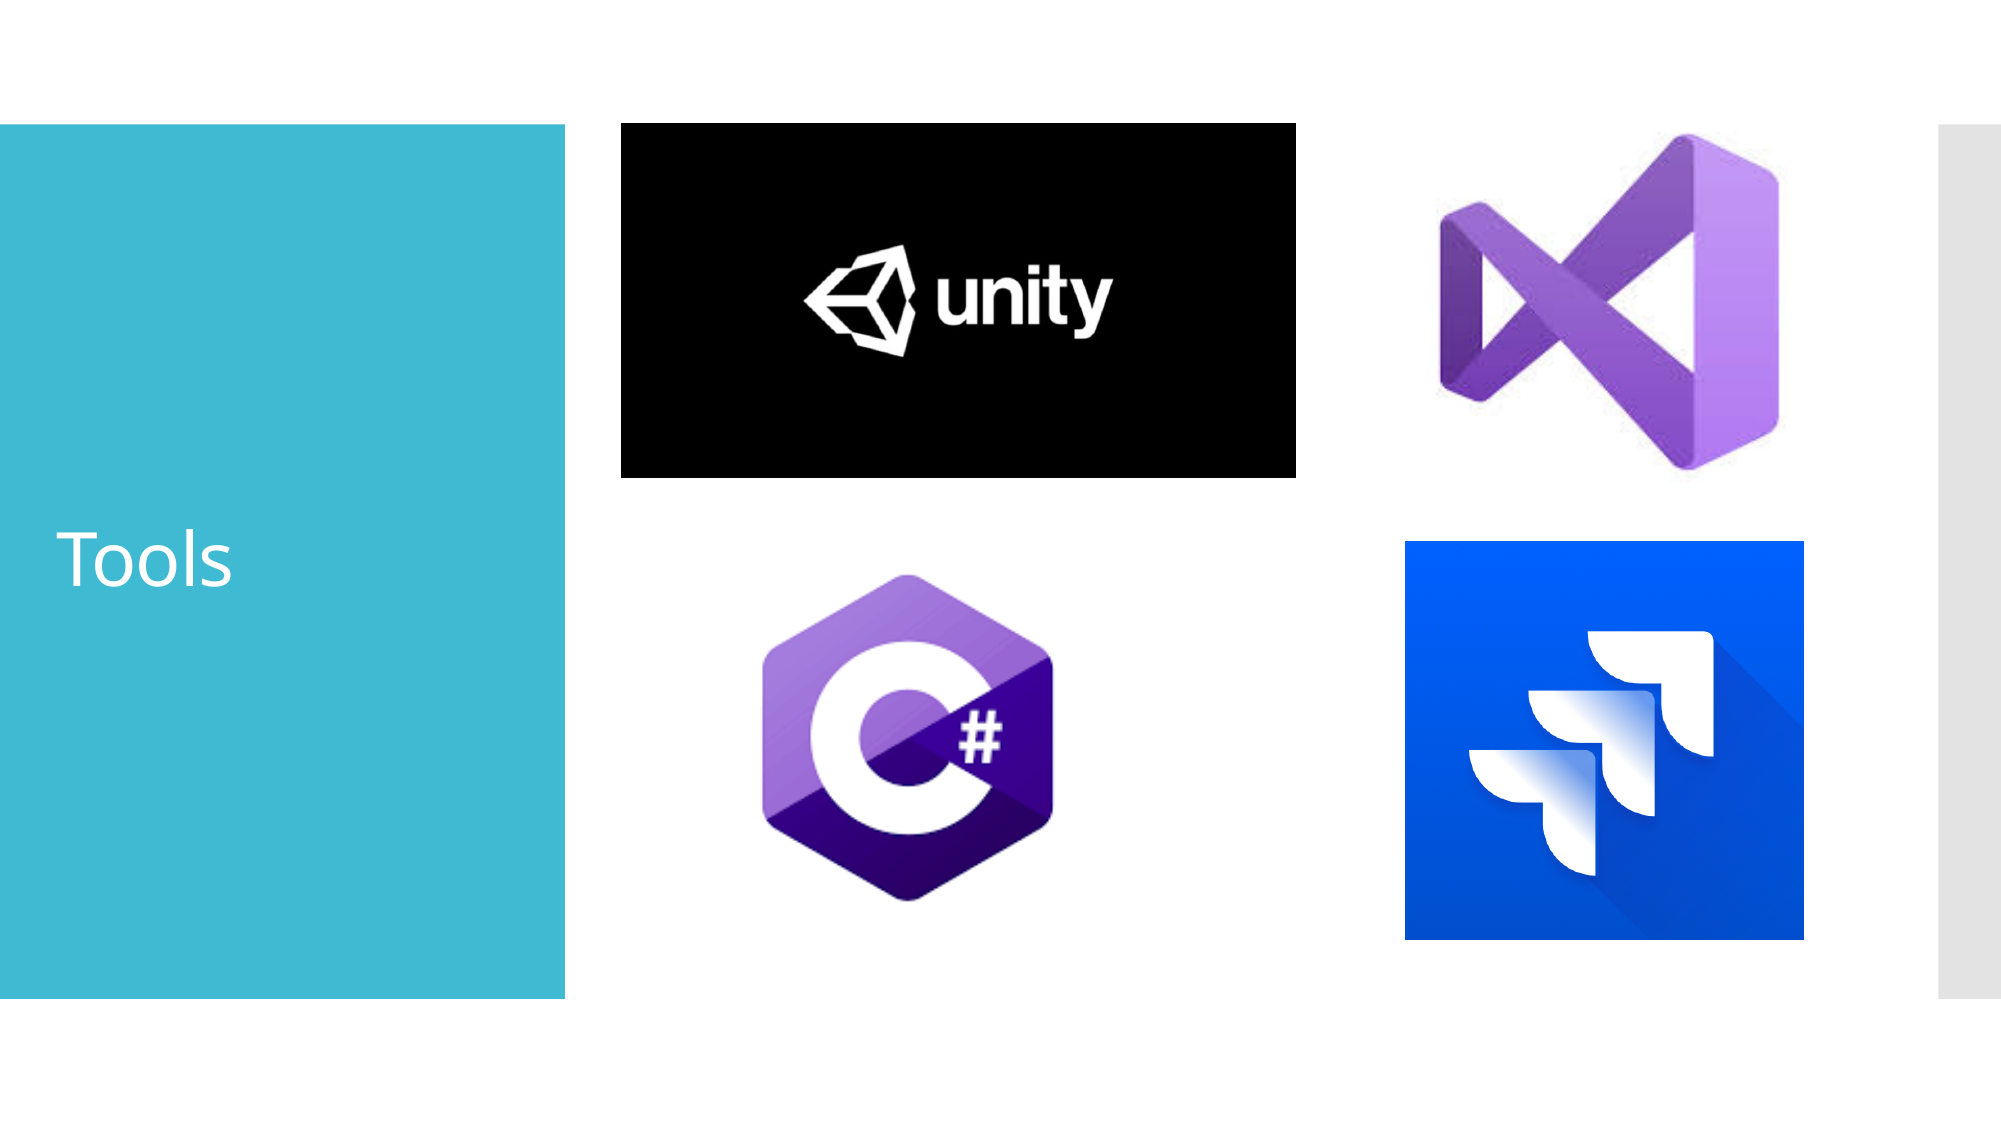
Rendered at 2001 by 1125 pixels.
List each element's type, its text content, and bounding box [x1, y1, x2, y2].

picture [592, 561, 1219, 912]
picture [620, 123, 1296, 478]
picture [1370, 65, 1840, 536]
picture [1405, 540, 1805, 940]
title Tools [41, 184, 525, 940]
